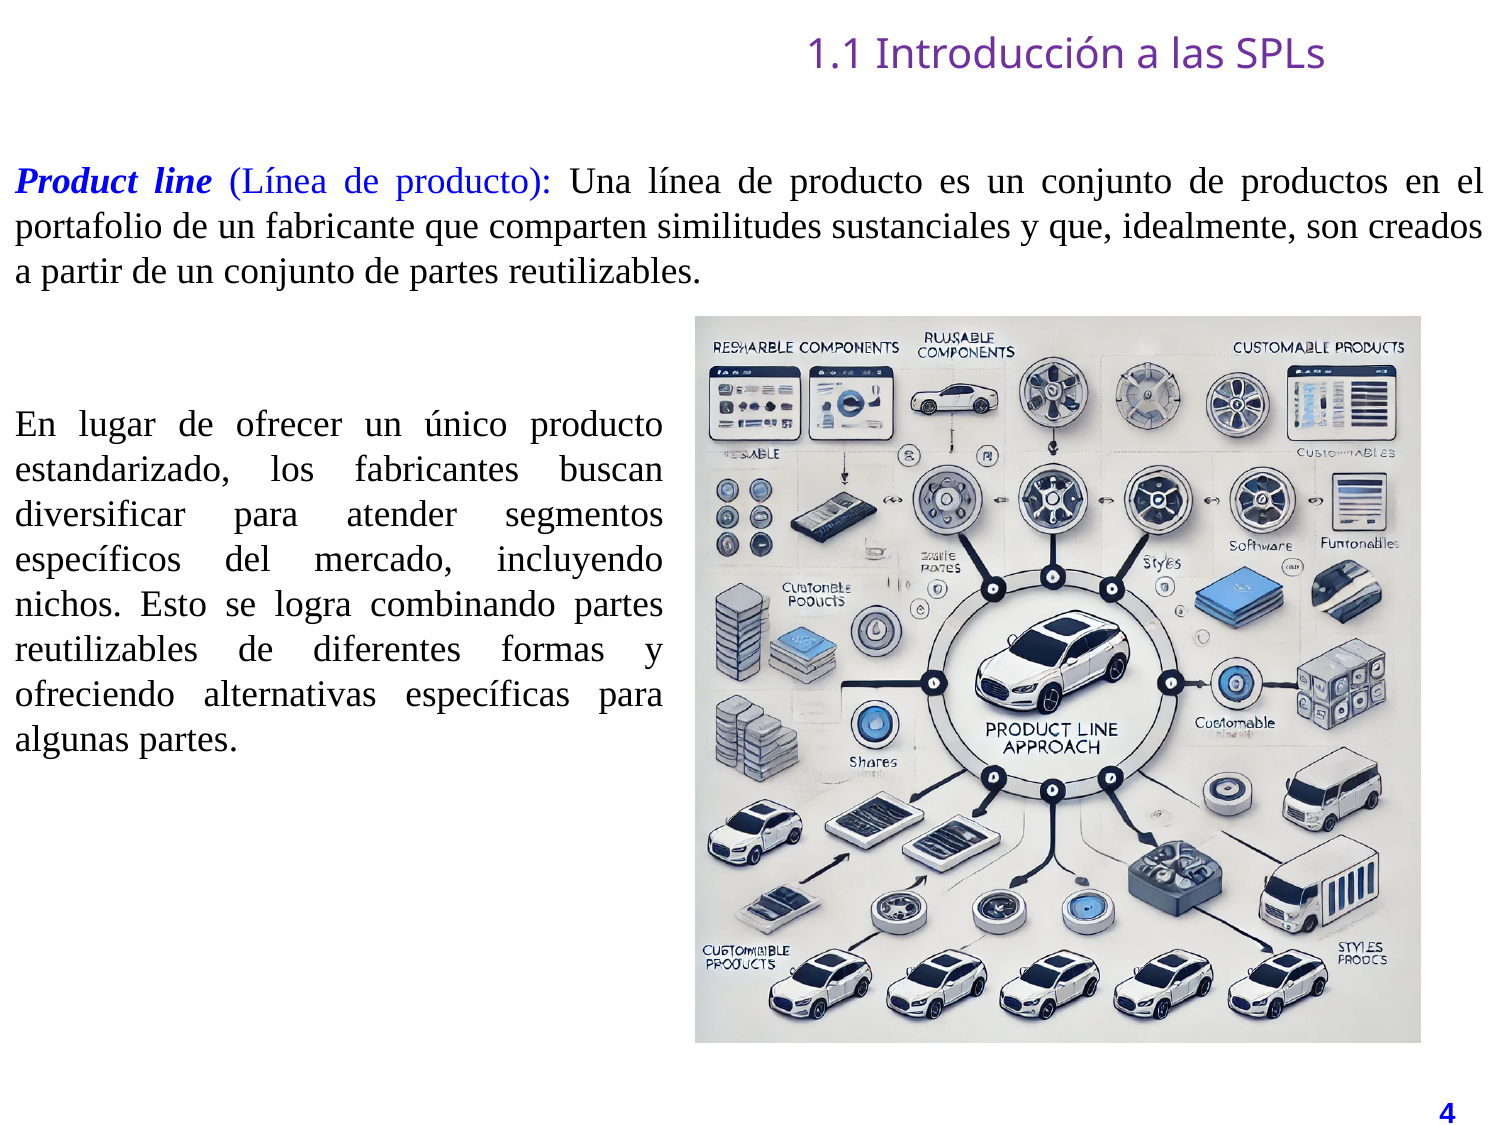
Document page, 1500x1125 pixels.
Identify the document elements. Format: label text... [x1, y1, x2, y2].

text_box Product line (Línea de producto): Una línea de producto es un conjunto de productos en el portafolio de un fabricante que comparten similitudes sustanciales y que, idealmente, son creados a partir de un conjunto de partes reutilizables. [0, 148, 1500, 344]
title 1.1 Introducción a las SPLs [631, 19, 1500, 126]
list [695, 316, 1422, 1043]
text_box En lugar de ofrecer un único producto estandarizado, los fabricantes buscan diversificar para atender segmentos específicos del mercado, incluyendo nichos. Esto se logra combinando partes reutilizables de diferentes formas y ofreciendo alternativas específicas para algunas partes​. [0, 391, 680, 767]
